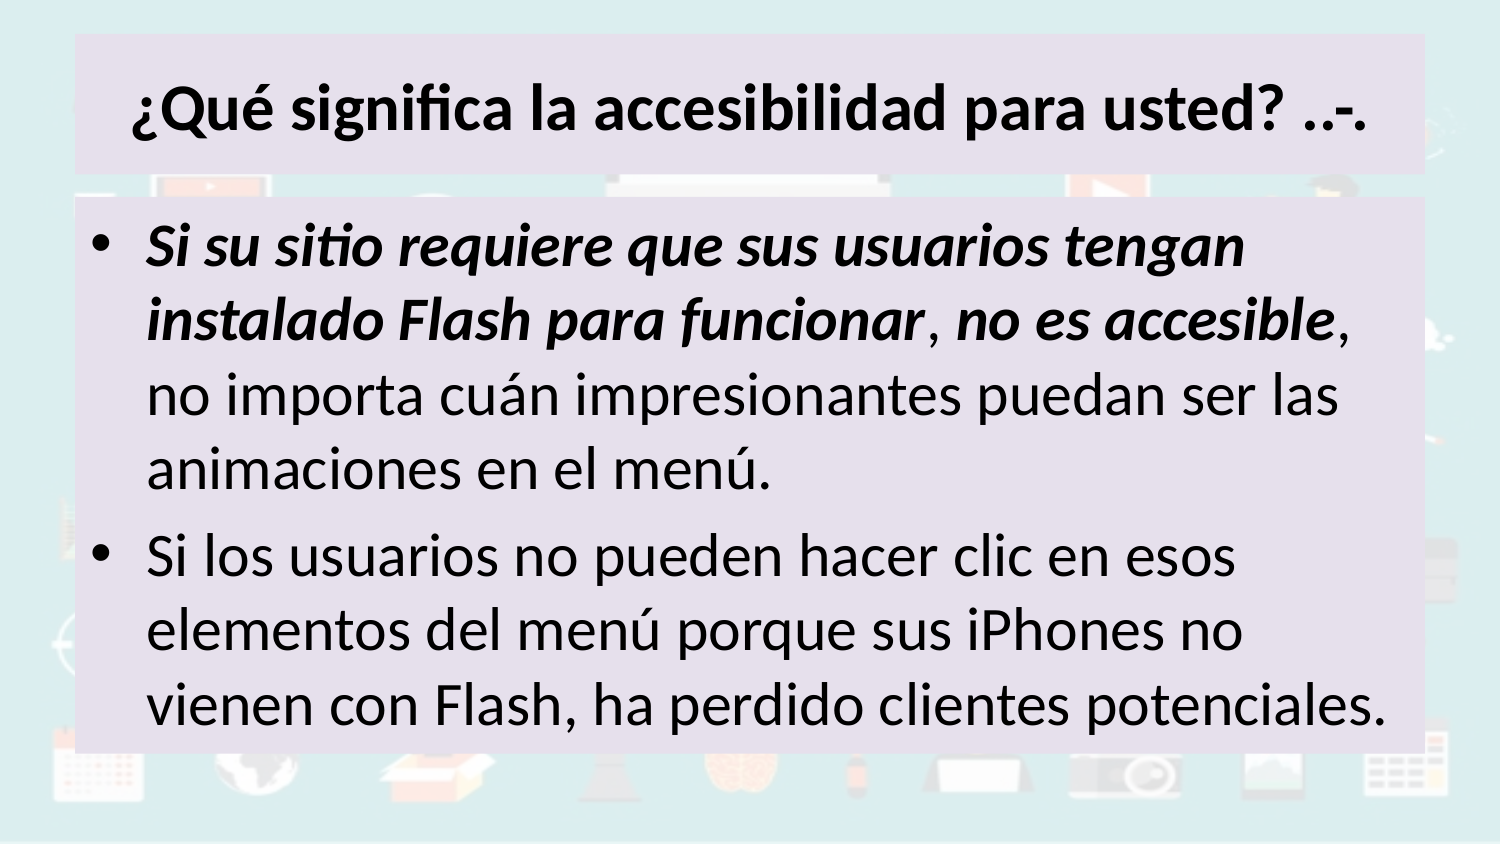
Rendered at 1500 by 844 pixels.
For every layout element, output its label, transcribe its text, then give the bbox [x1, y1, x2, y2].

list Si su sitio requiere que sus usuarios tengan instalado Flash para funcionar, no es accesible, no importa cuán impresionantes puedan ser las animaciones en el menú. Si los usuarios no pueden hacer clic en esos elementos del menú porque sus iPhones no vienen con Flash, ha perdido clientes potenciales. [75, 196, 1425, 754]
title ¿Qué significa la accesibilidad para usted? ..-. [75, 33, 1425, 175]
